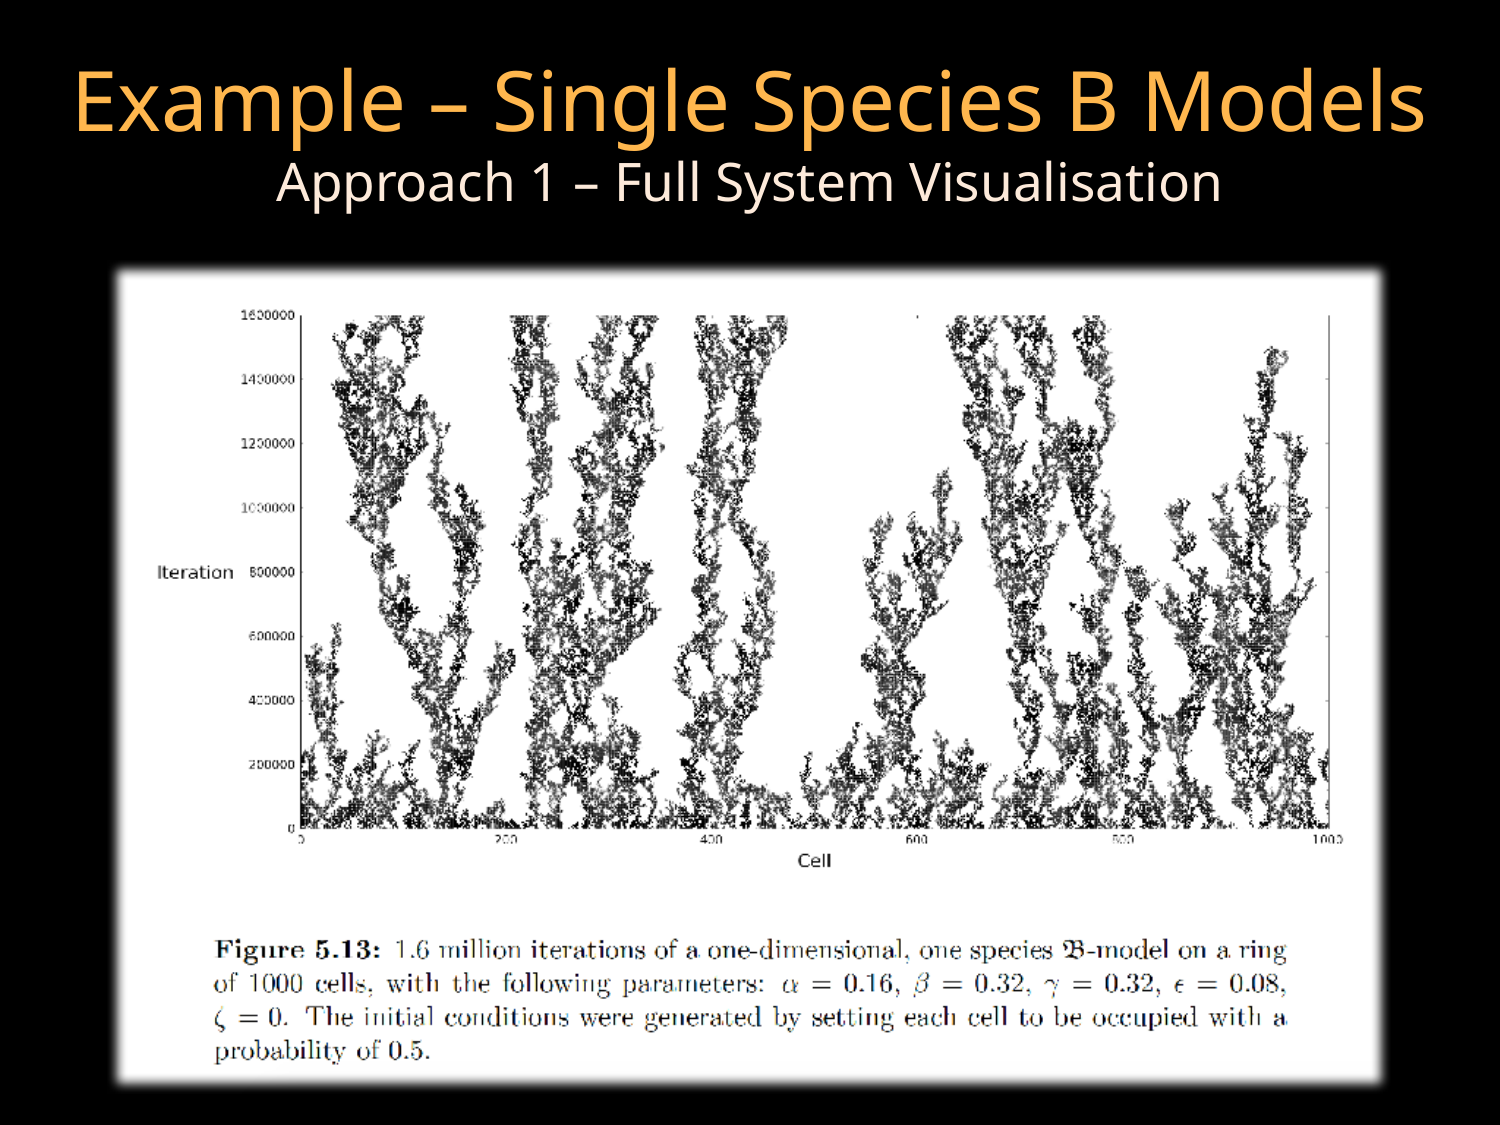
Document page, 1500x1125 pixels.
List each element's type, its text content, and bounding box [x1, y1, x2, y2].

text_box Example – Single Species B Models Approach 1 – Full System Visualisation [0, 0, 1500, 261]
picture [107, 259, 1393, 1095]
